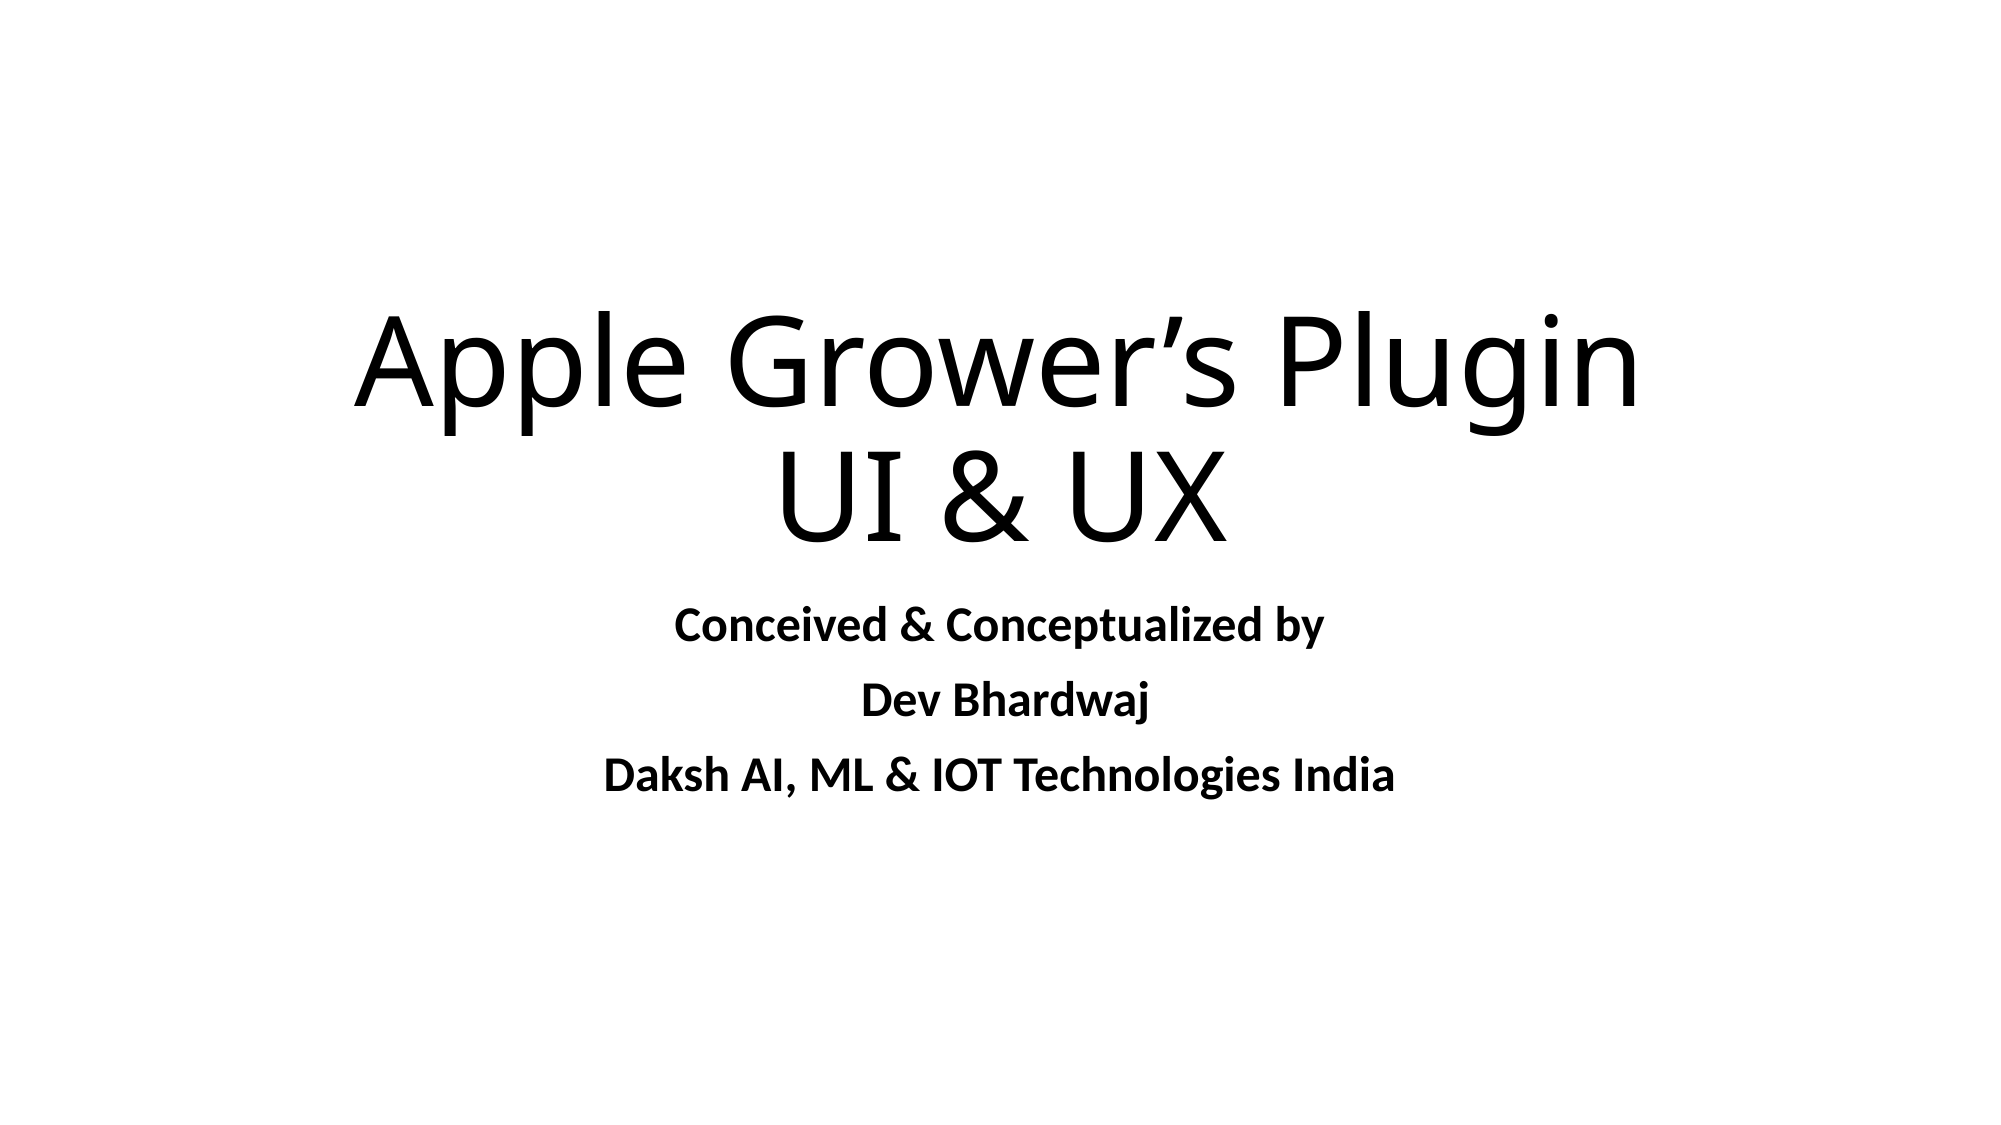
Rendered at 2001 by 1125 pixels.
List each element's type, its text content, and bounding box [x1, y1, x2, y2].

subtitle Conceived & Conceptualized by Dev Bhardwaj Daksh AI, ML & IOT Technologies India [249, 590, 1750, 863]
title Apple Grower’s Plugin UI & UX [249, 184, 1750, 576]
